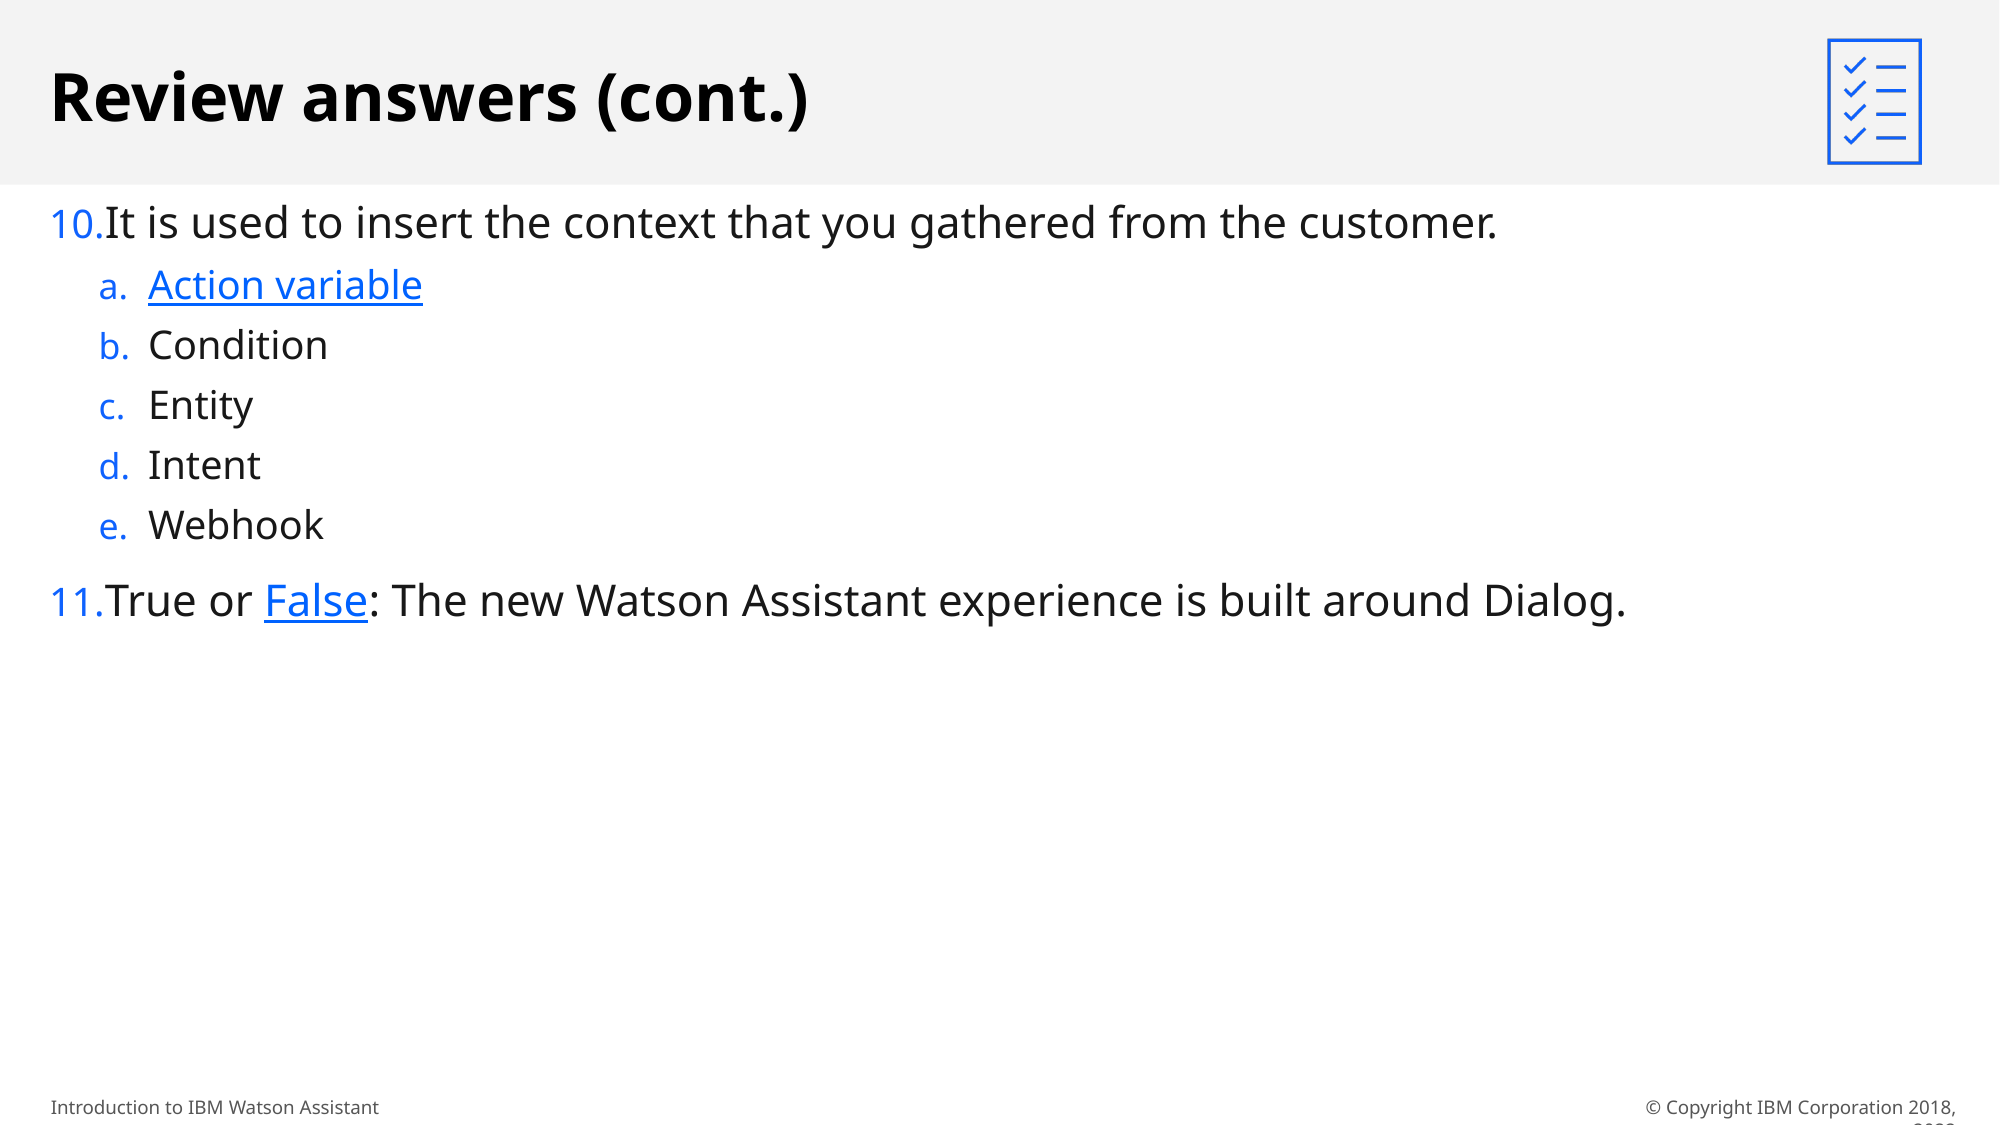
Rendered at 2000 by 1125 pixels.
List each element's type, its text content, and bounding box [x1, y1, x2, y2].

picture [1799, 26, 1950, 177]
footer © Copyright IBM Corporation 2018, 2022 [1616, 1096, 1972, 1125]
list It is used to insert the context that you gathered from the customer. Action variable Condition Entity Intent Webhook True or False: The new Watson Assistant experience is built around Dialog. [34, 191, 1944, 1097]
title Review answers (cont.) [34, 29, 1799, 171]
